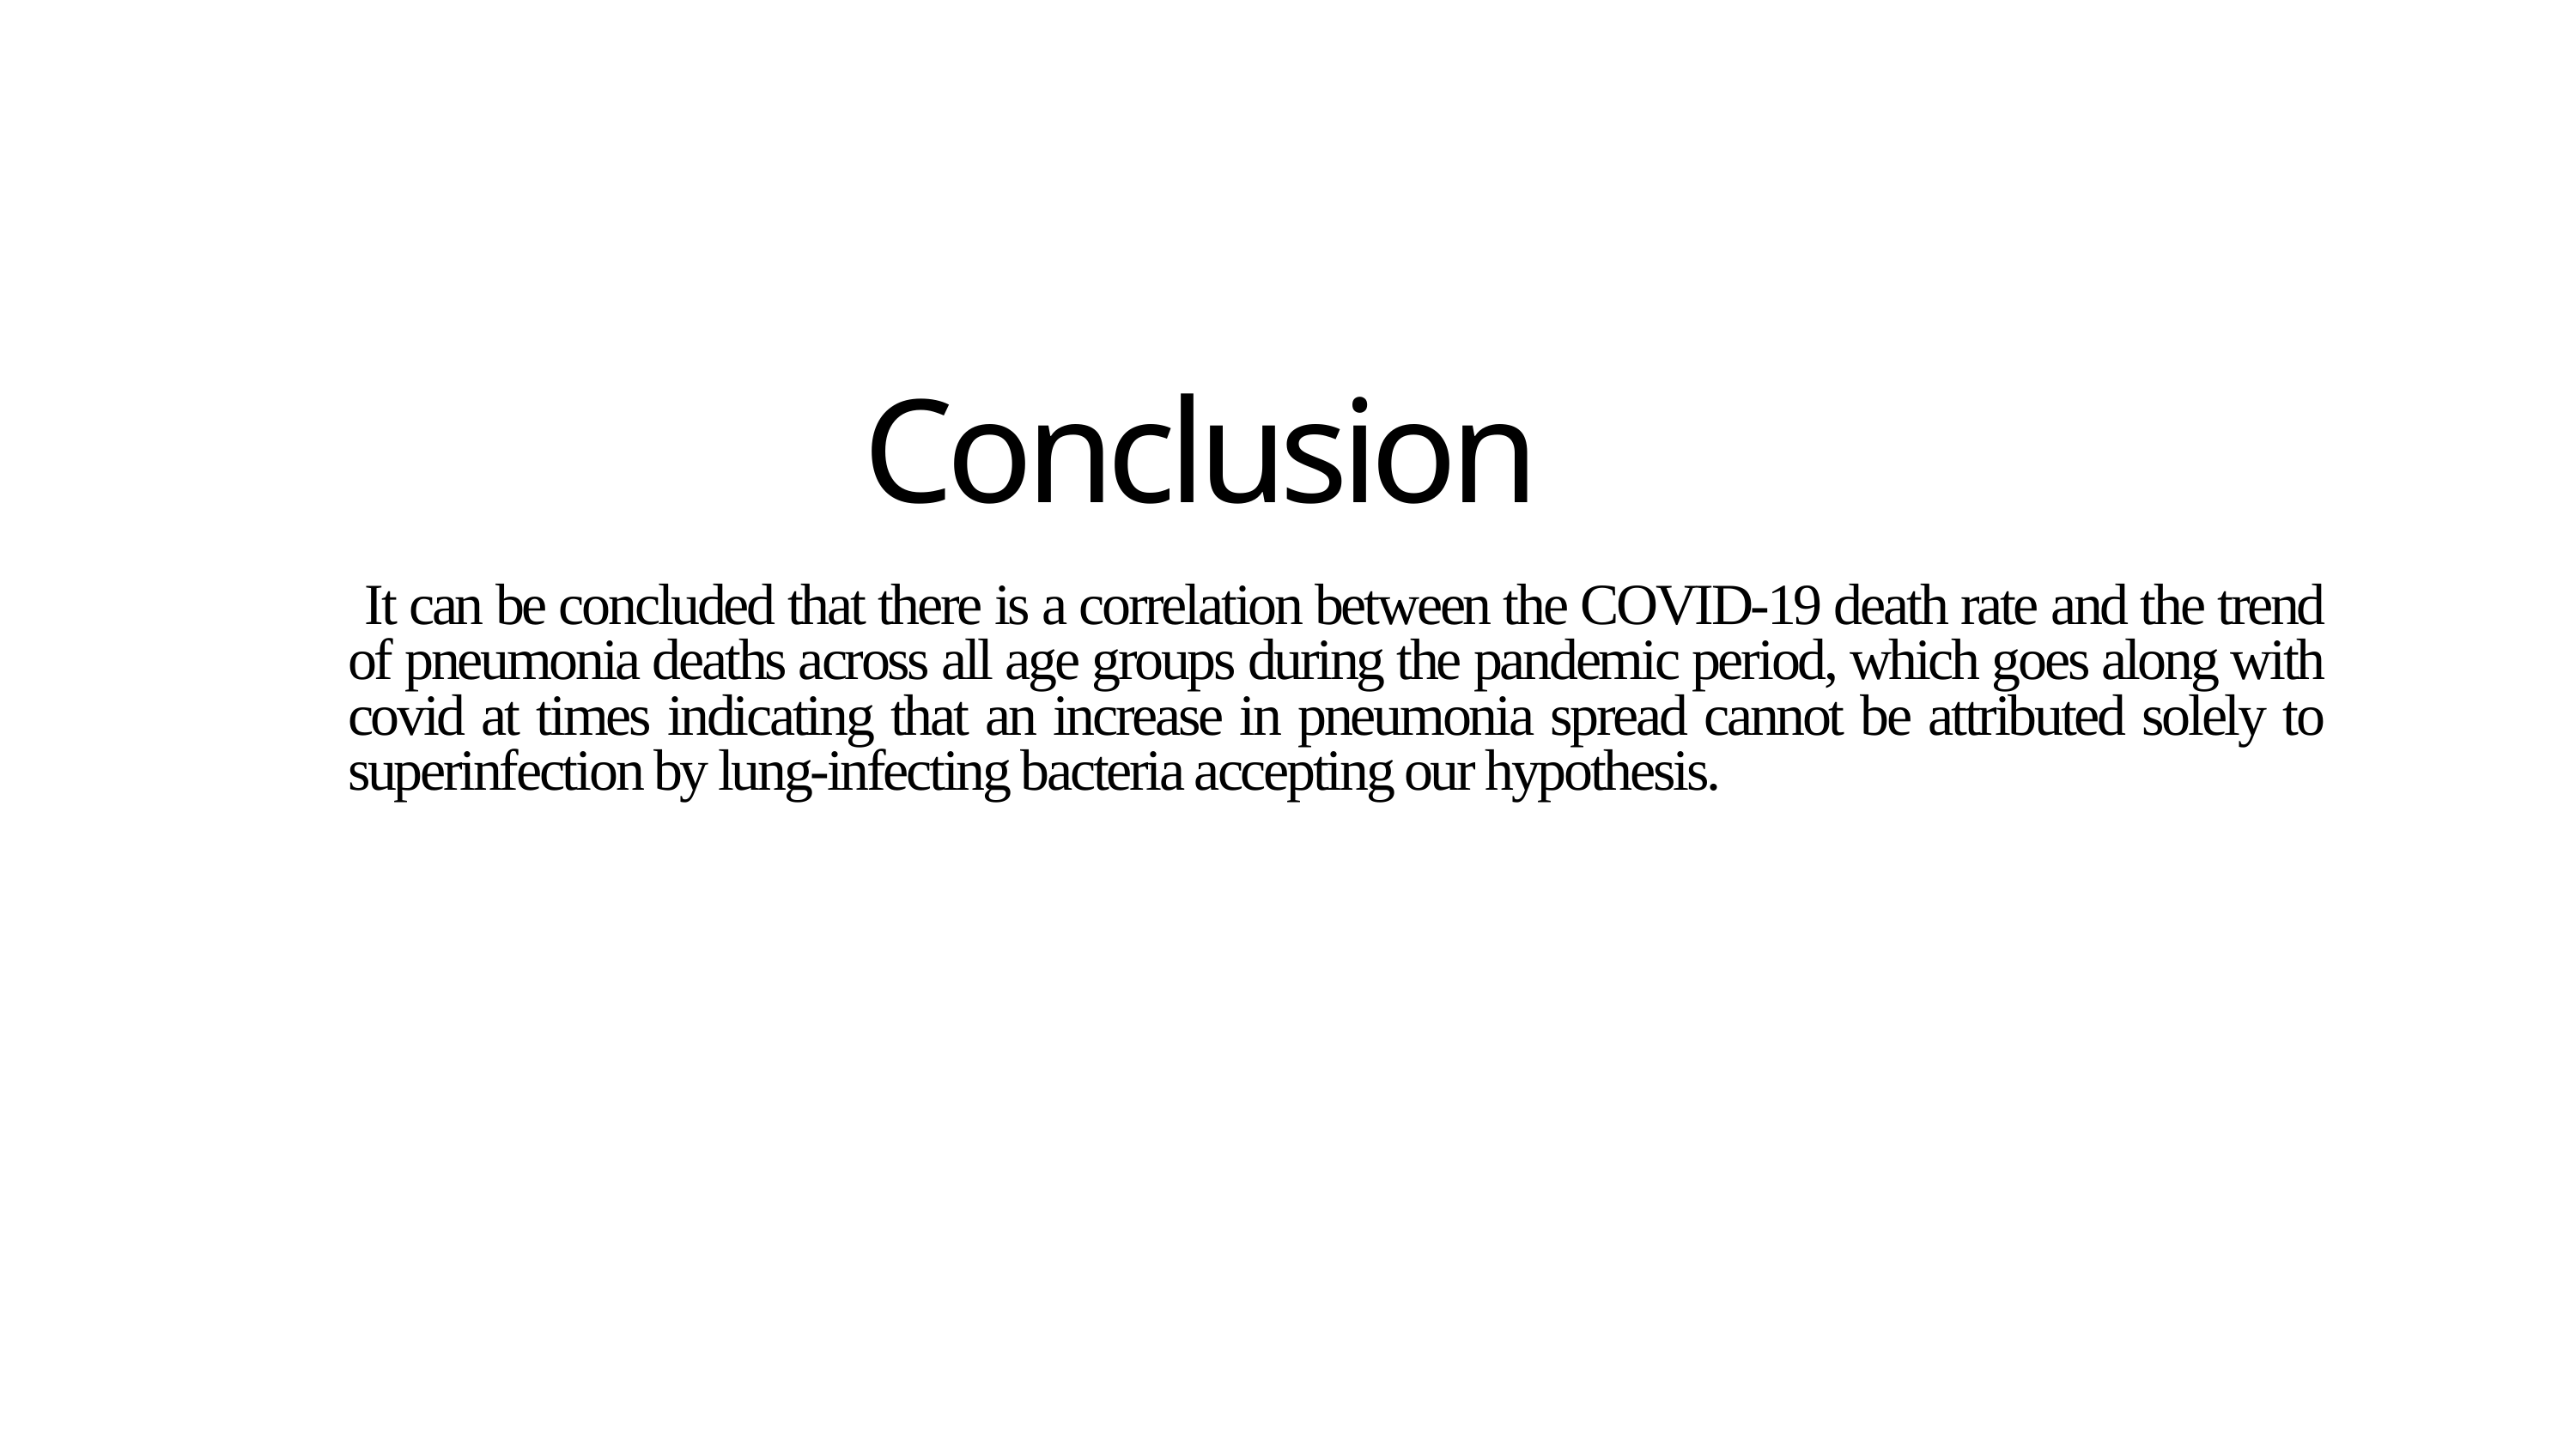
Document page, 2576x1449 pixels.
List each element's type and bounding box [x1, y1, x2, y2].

text_box [863, 375, 2151, 578]
text_box [347, 578, 2324, 960]
